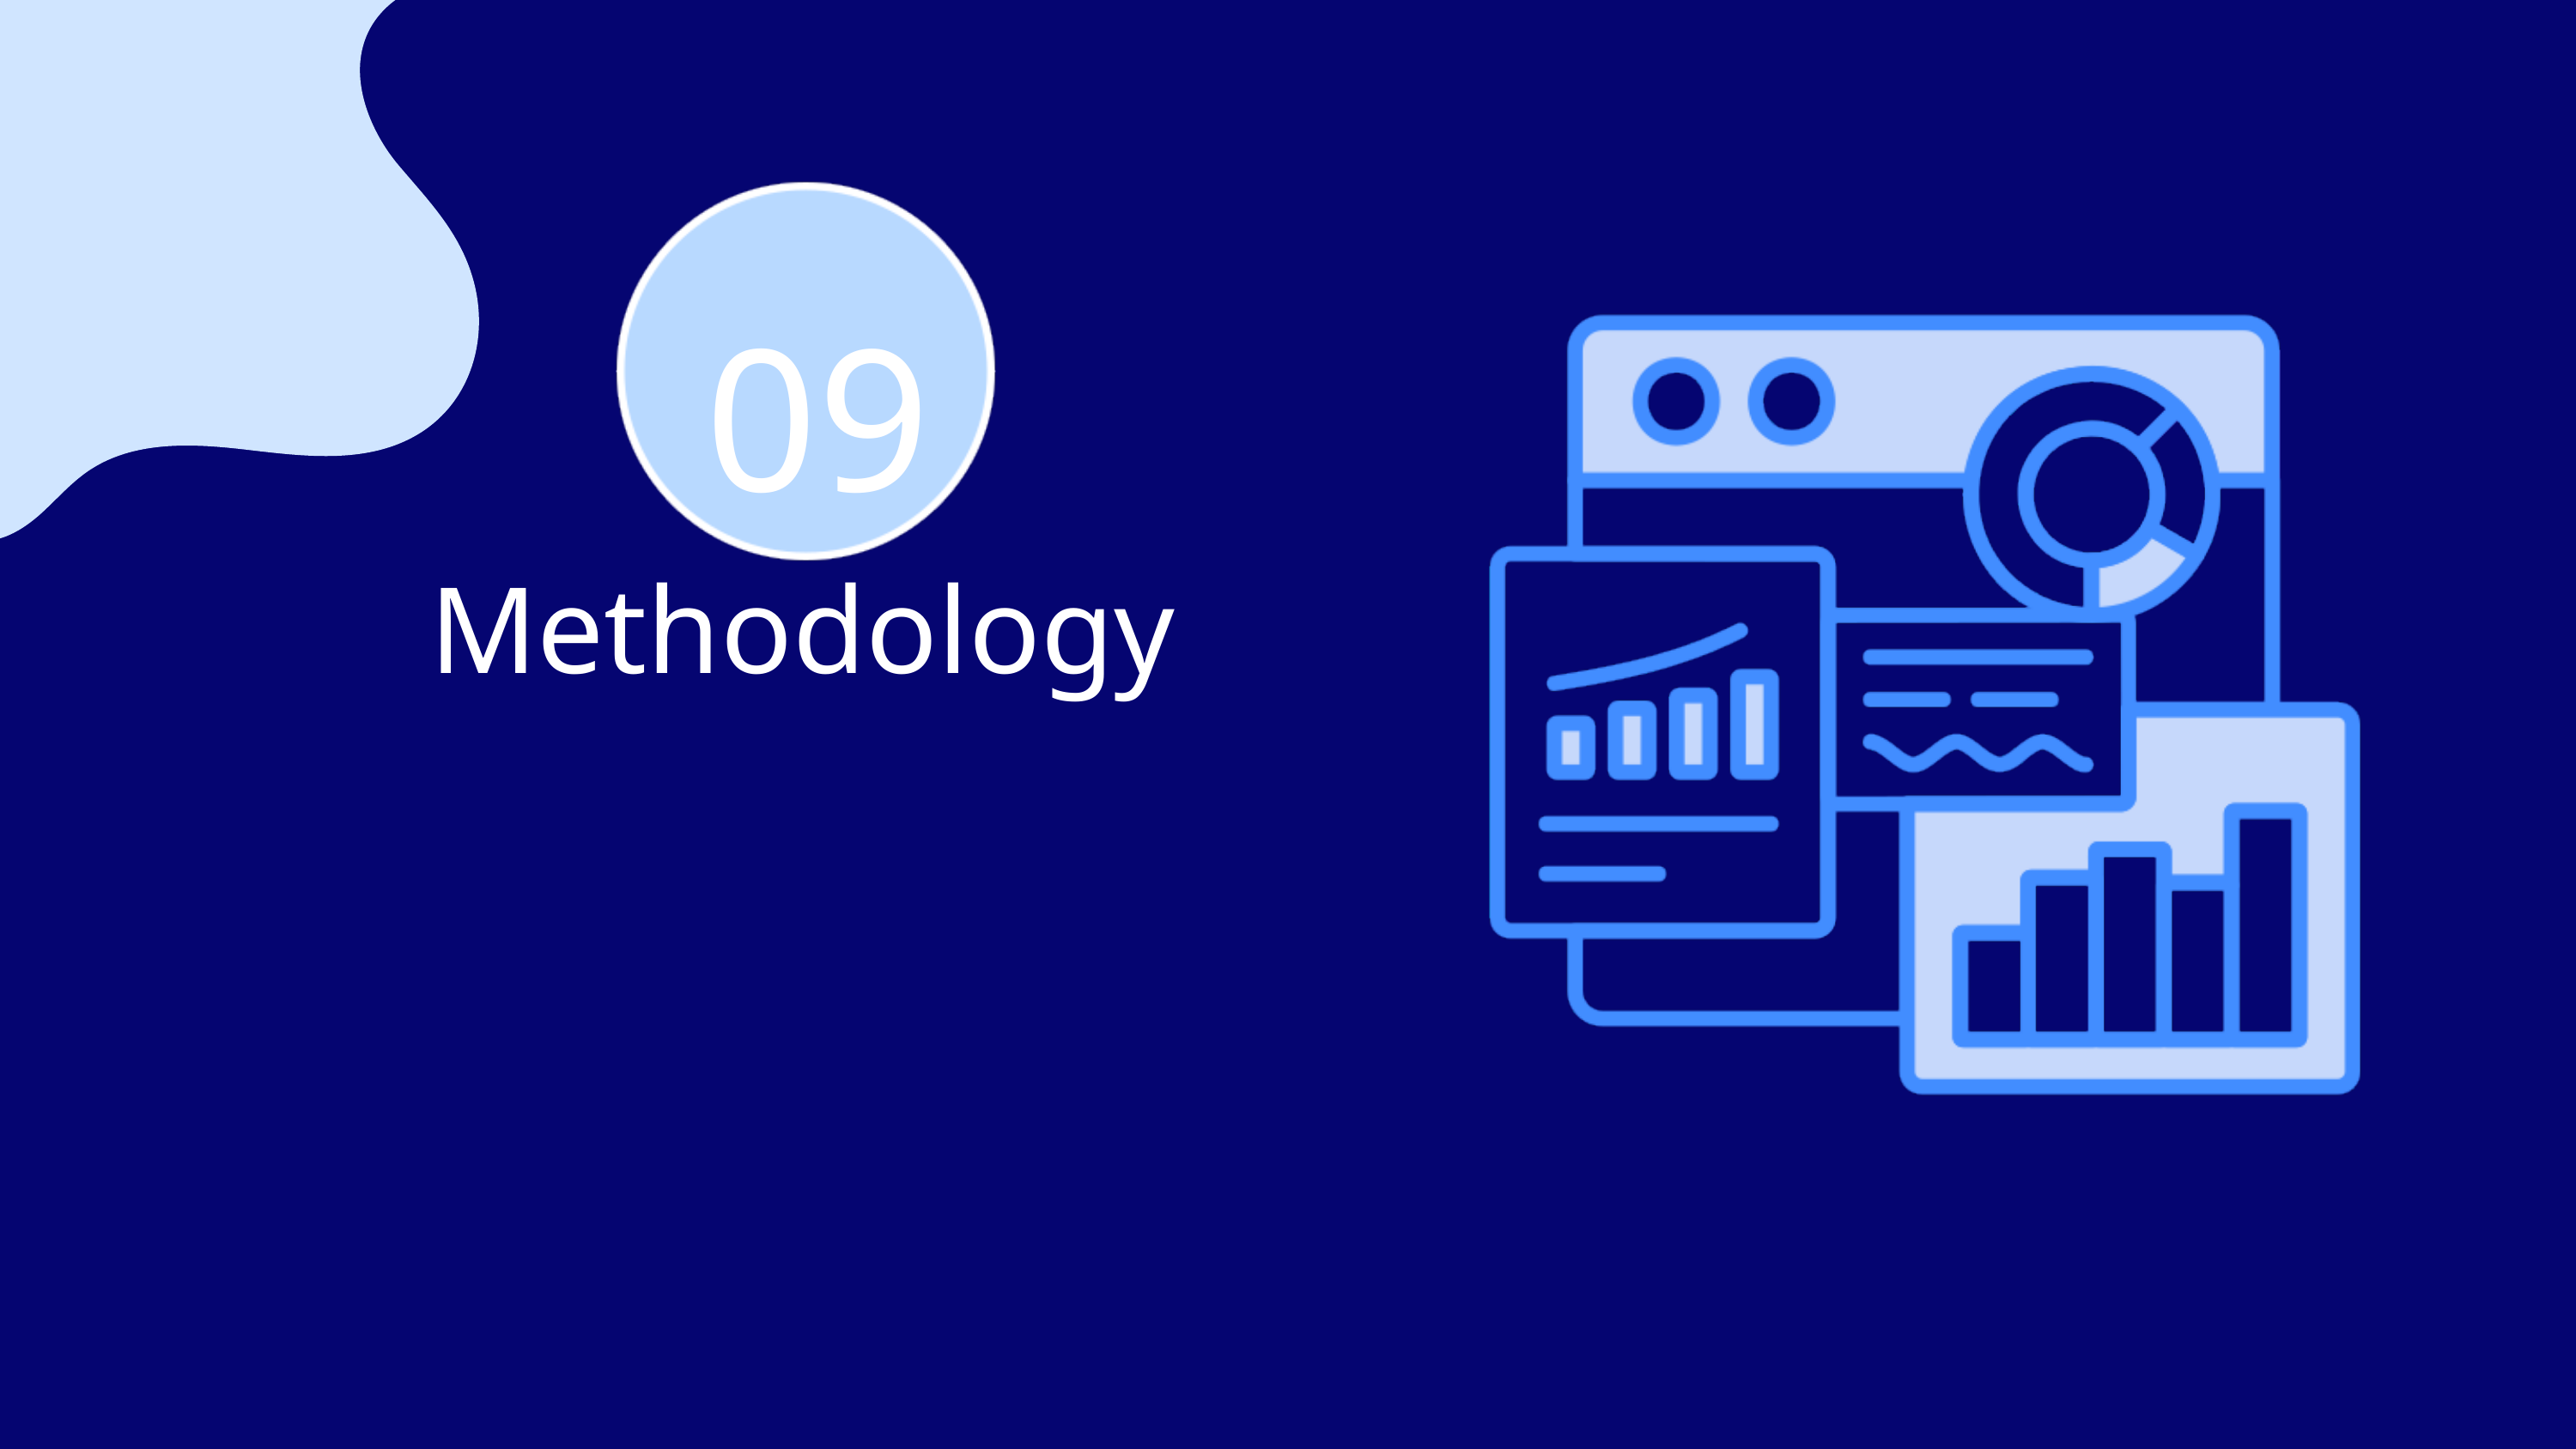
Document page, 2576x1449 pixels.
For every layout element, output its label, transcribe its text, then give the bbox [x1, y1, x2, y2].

text_box [608, 173, 1005, 255]
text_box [0, 0, 480, 542]
text_box [1481, 306, 2370, 1105]
text_box 09 Methodology [422, 255, 1213, 698]
